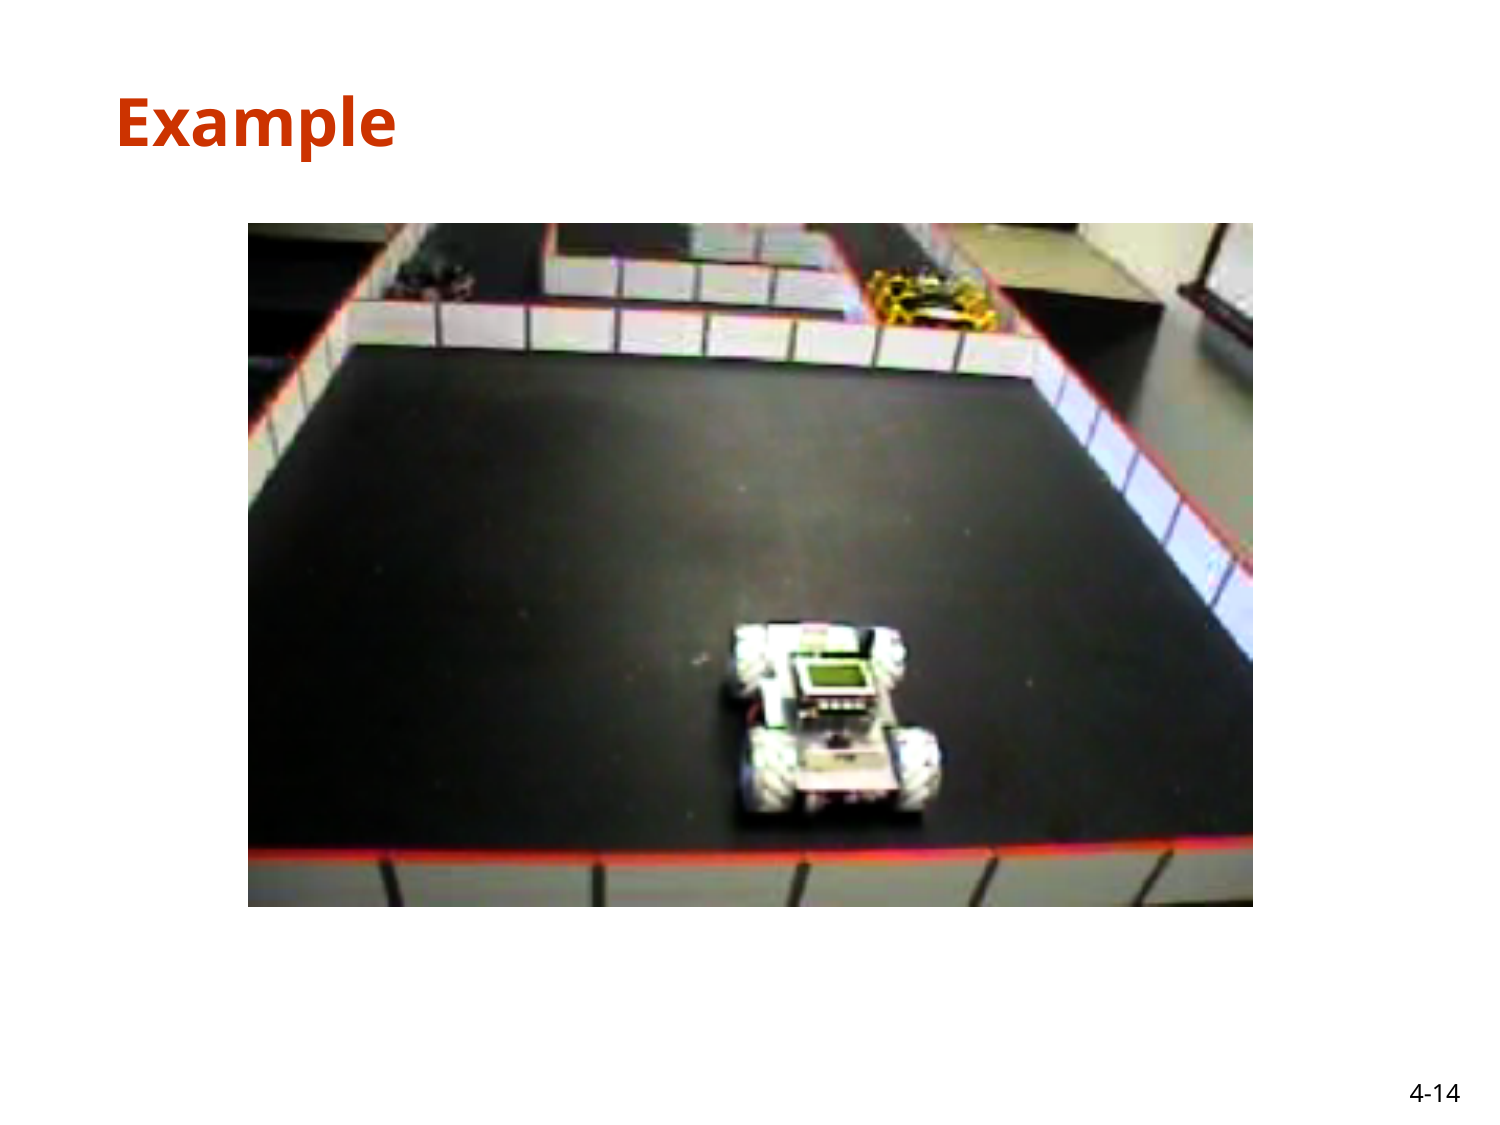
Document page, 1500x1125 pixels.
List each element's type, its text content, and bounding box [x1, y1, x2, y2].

title Example [99, 72, 1483, 168]
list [247, 222, 1254, 908]
